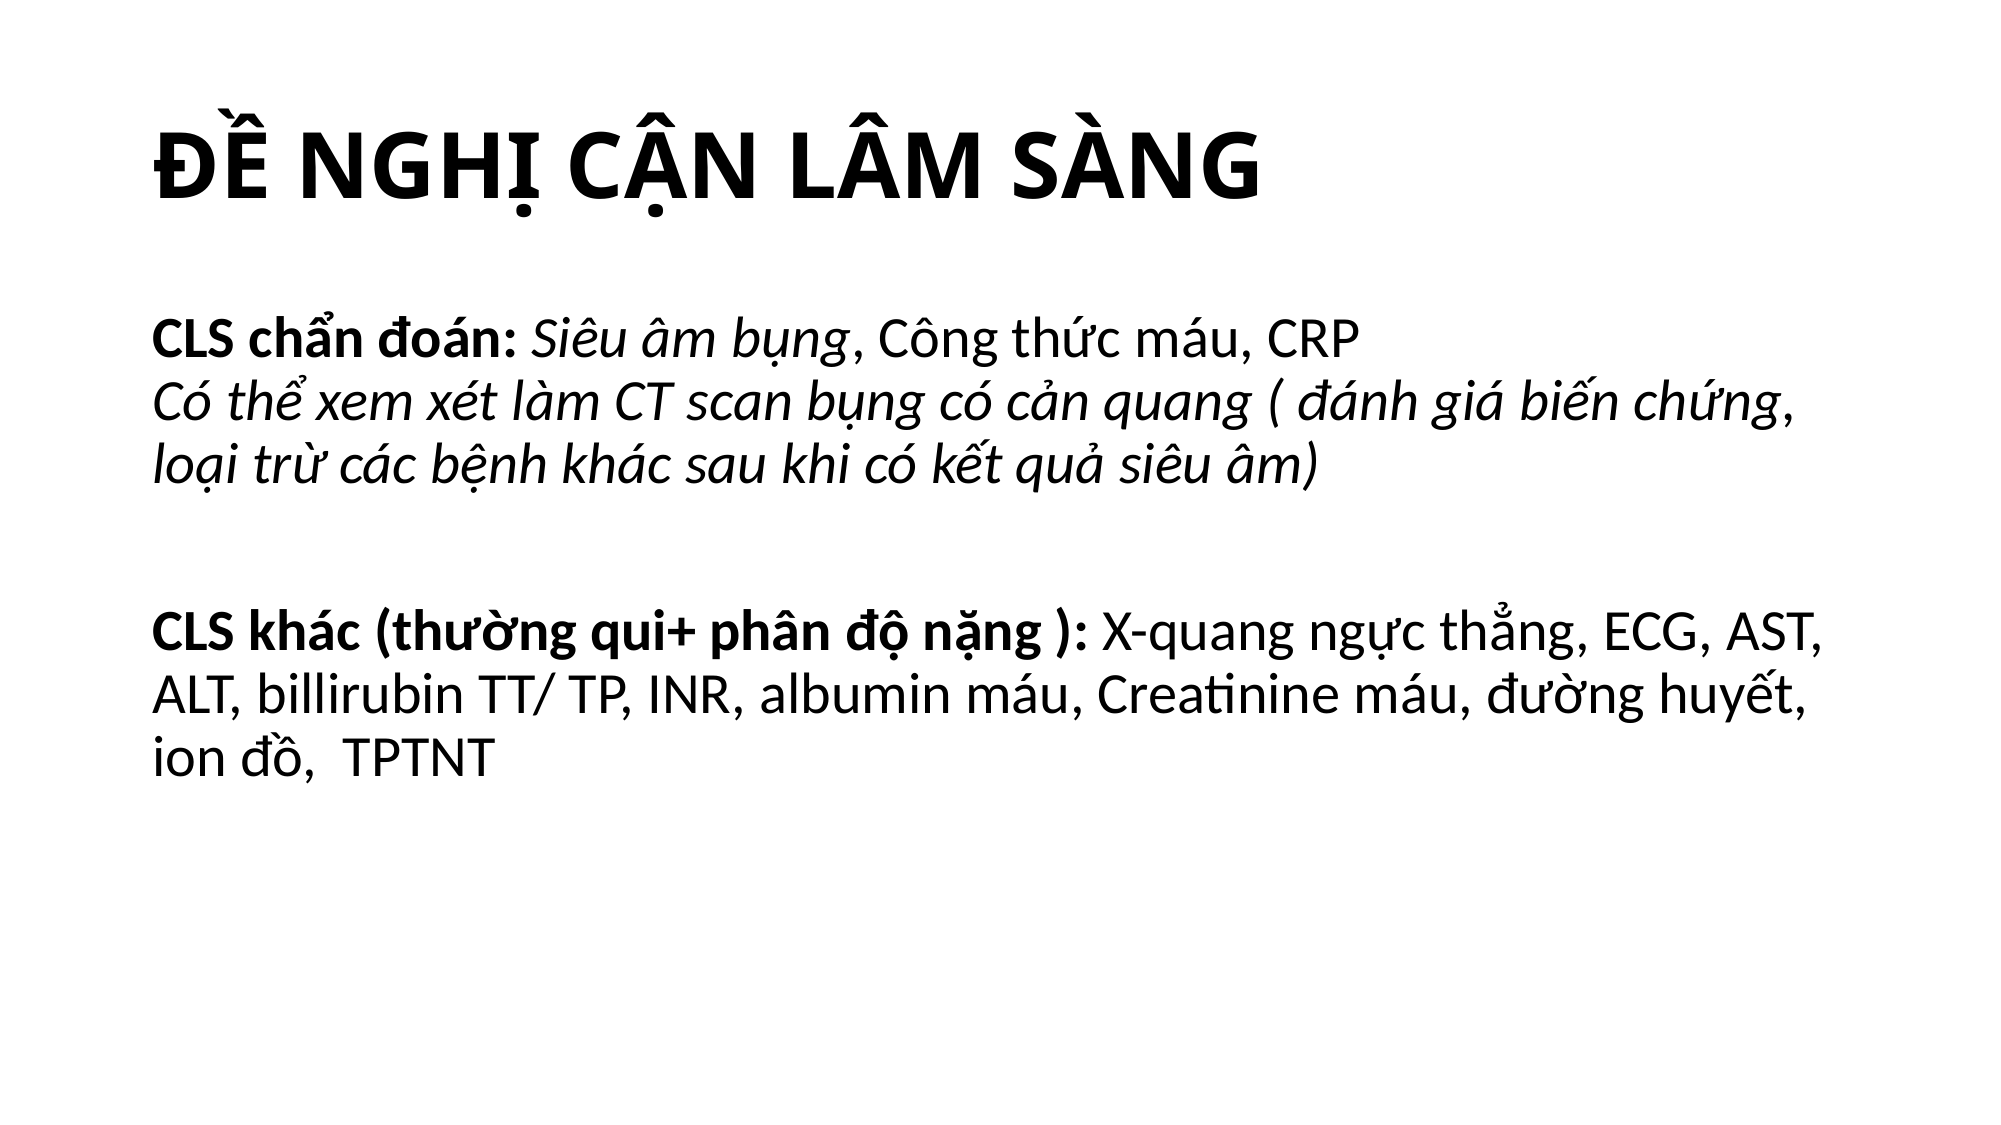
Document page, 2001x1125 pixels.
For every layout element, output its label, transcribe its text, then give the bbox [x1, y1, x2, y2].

list CLS chẩn đoán: Siêu âm bụng, Công thức máu, CRP Có thể xem xét làm CT scan bụng có cản quang ( đánh giá biến chứng, loại trừ các bệnh khác sau khi có kết quả siêu âm) CLS khác (thường qui+ phân độ nặng ): X-quang ngực thẳng, ECG, AST, ALT, billirubin TT/ TP, INR, albumin máu, Creatinine máu, đường huyết, ion đồ, TPTNT [137, 299, 1863, 1014]
title ĐỀ NGHỊ CẬN LÂM SÀNG [137, 59, 1863, 278]
